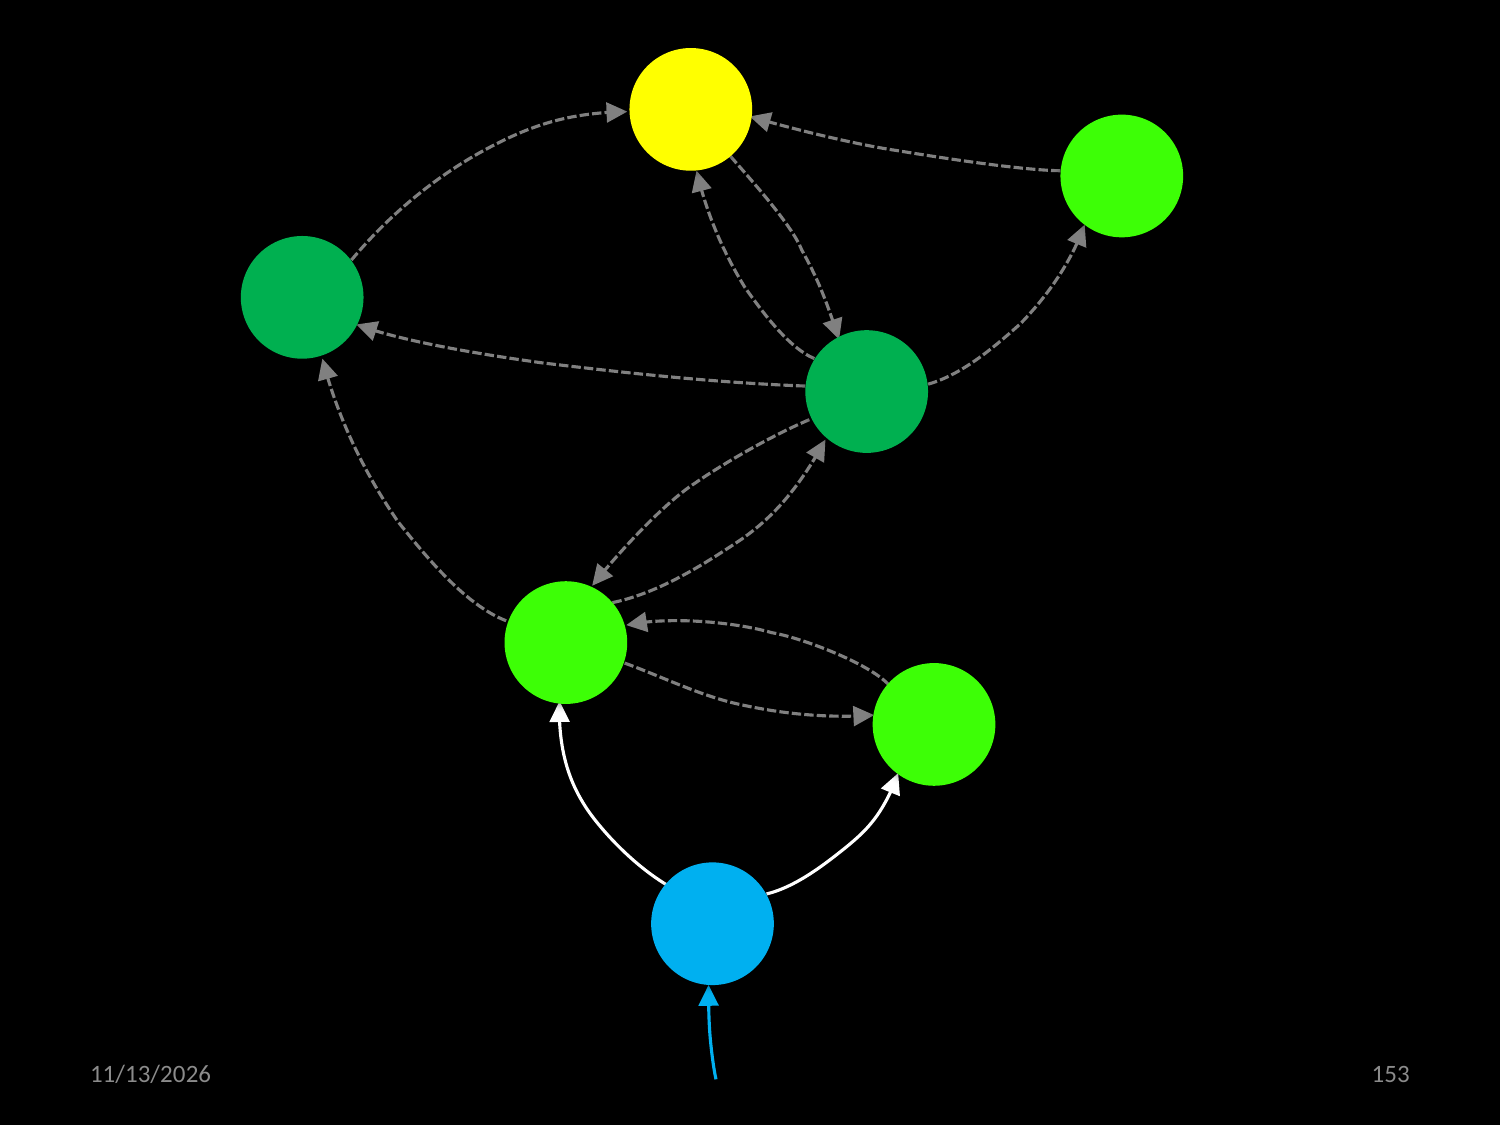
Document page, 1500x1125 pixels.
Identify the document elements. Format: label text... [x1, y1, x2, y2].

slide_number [75, 1042, 425, 1103]
text_box [592, 420, 806, 586]
text_box [756, 112, 1056, 172]
text_box [549, 712, 665, 883]
text_box [503, 580, 628, 705]
text_box [361, 321, 801, 387]
text_box [629, 663, 869, 727]
slide_number 153 [1074, 1042, 1425, 1103]
text_box [804, 329, 929, 454]
text_box [318, 362, 505, 621]
text_box [691, 178, 813, 358]
text_box [698, 994, 719, 1080]
text_box [628, 47, 753, 172]
text_box [768, 779, 900, 894]
text_box [240, 235, 365, 360]
text_box [931, 230, 1087, 384]
text_box [871, 662, 997, 787]
text_box [650, 861, 775, 986]
text_box [352, 102, 624, 259]
text_box [1059, 113, 1184, 239]
text_box [614, 443, 826, 603]
text_box [734, 161, 843, 336]
text_box [628, 611, 886, 684]
